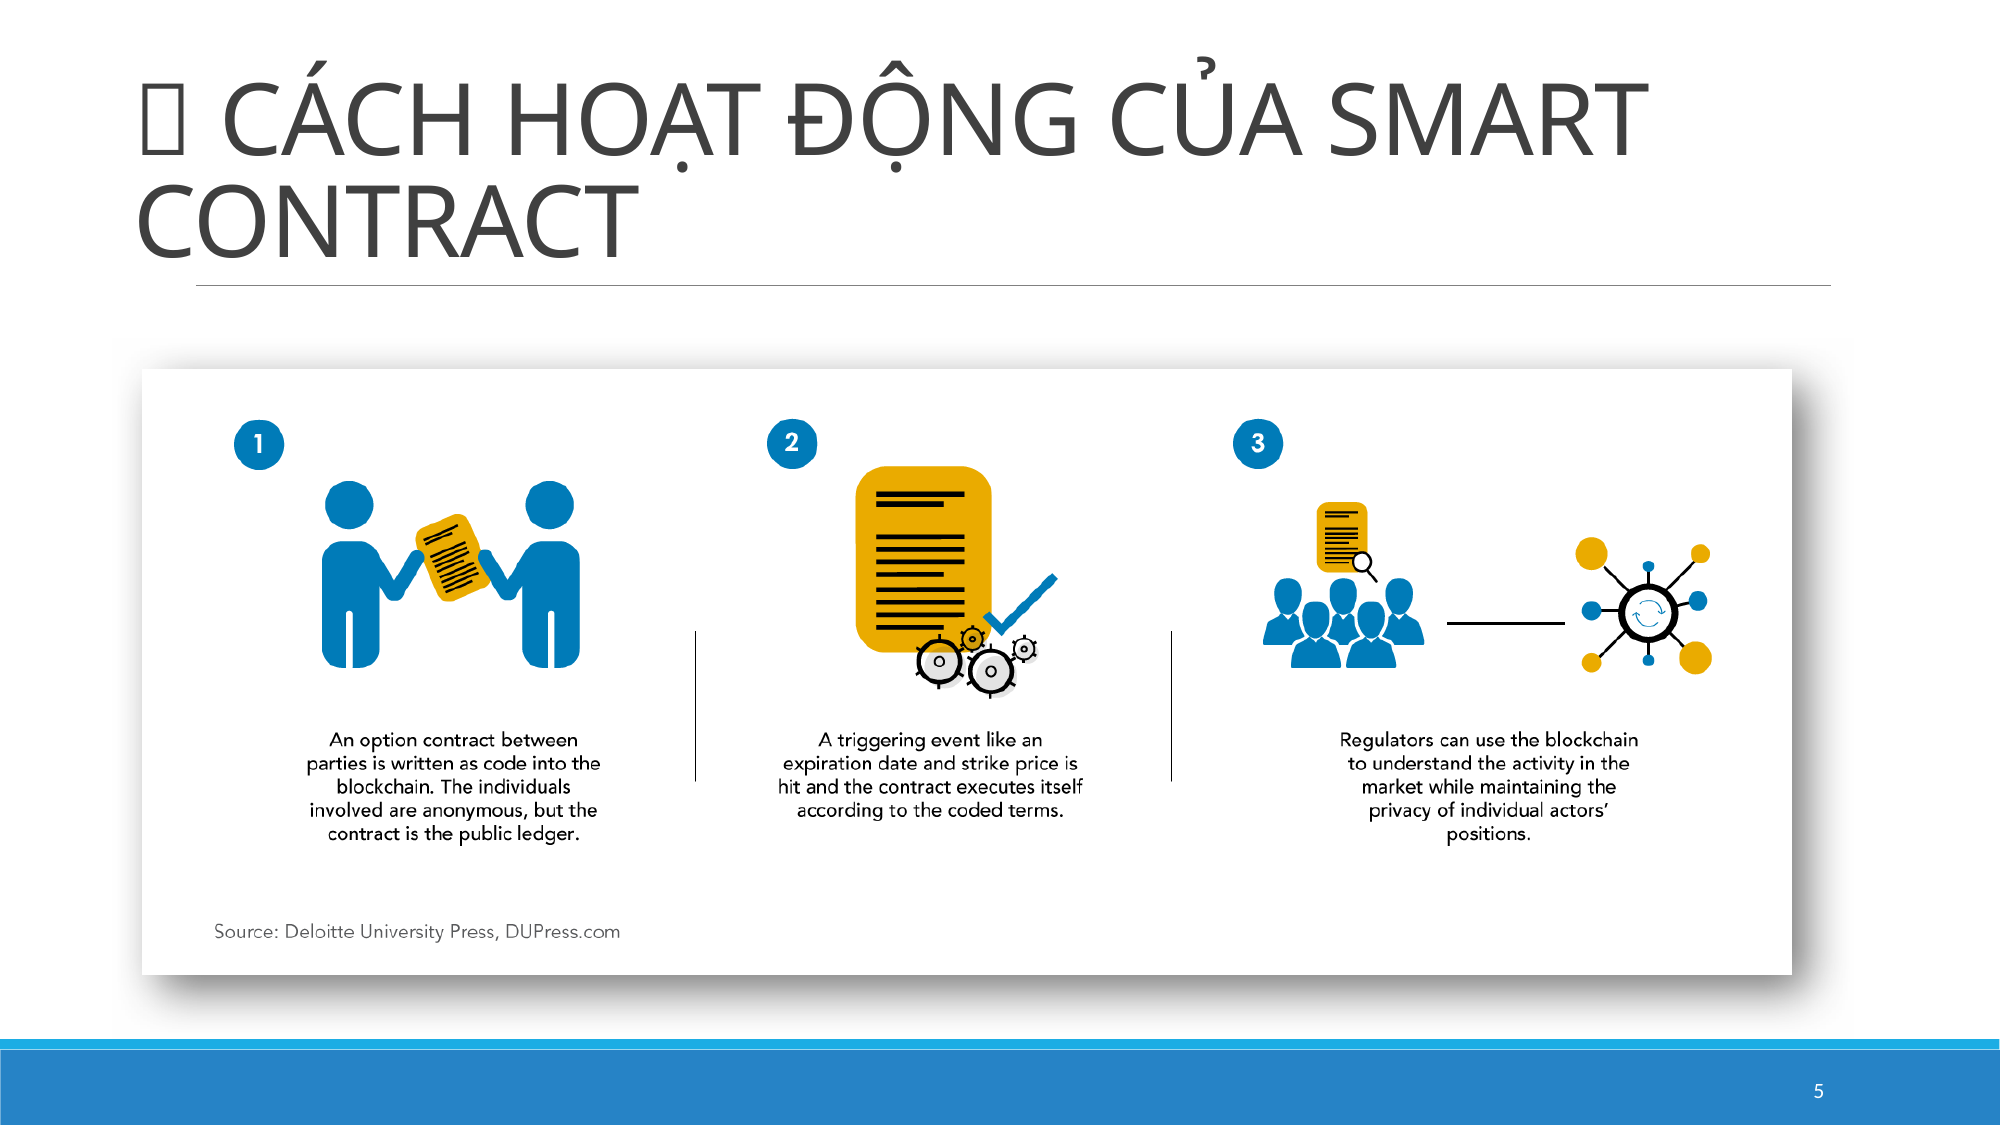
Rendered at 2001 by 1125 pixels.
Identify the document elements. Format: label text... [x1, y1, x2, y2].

title  CÁCH HOẠT ĐỘNG CỦA SMART CONTRACT [118, 47, 1969, 285]
slide_number 5 [1624, 1059, 1840, 1120]
picture [141, 369, 1793, 976]
